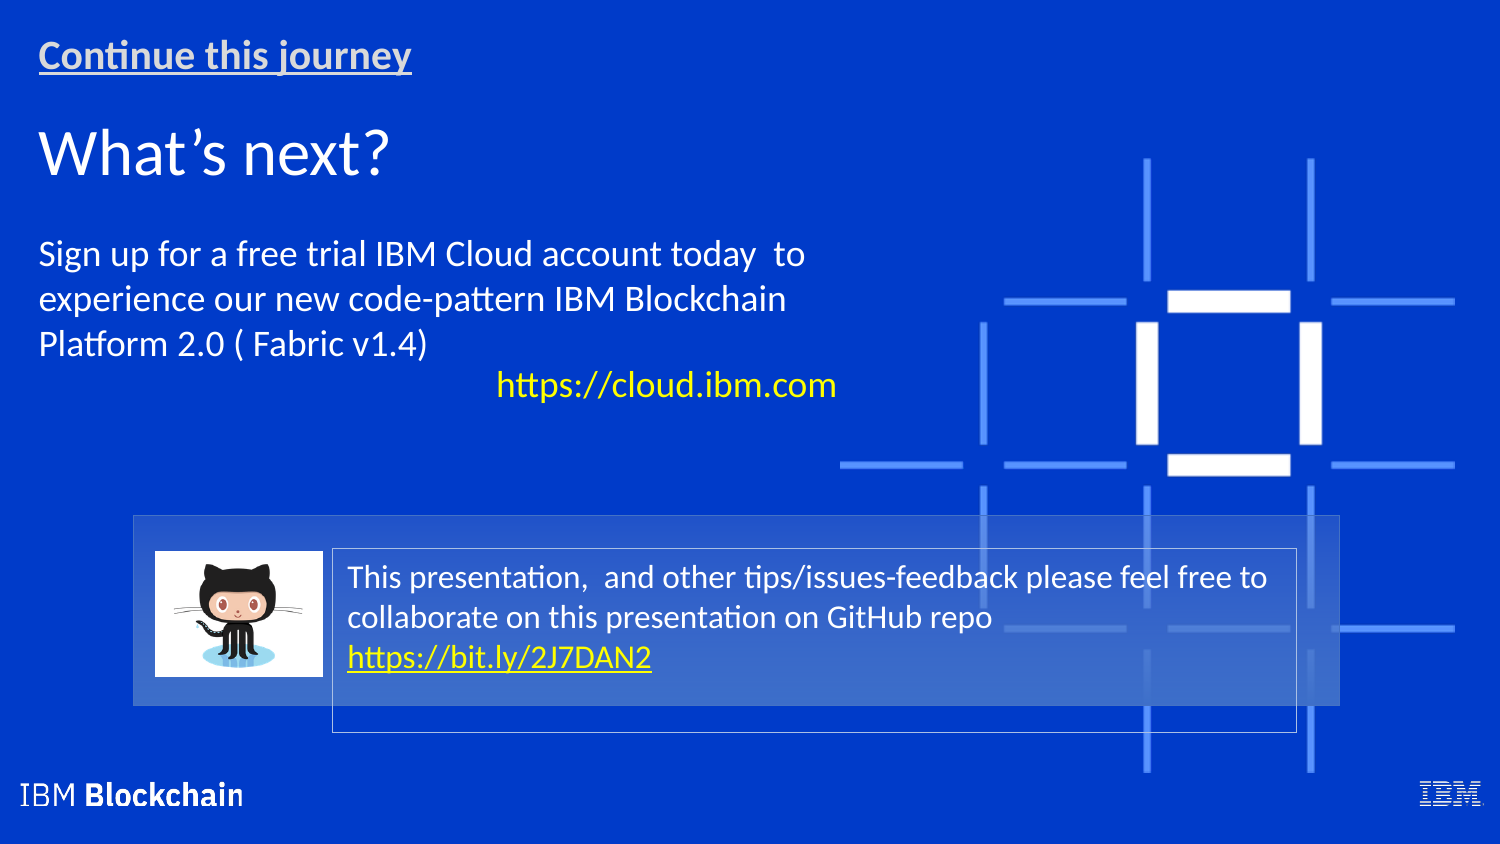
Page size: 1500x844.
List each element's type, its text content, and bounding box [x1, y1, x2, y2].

picture [840, 158, 1455, 773]
text_box Sign up for a free trial IBM Cloud account today to experience our new code-pattern IBM Blockchain Platform 2.0 ( Fabric v1.4) [23, 329, 922, 417]
list What’s next? [23, 110, 1195, 329]
text_box https://cloud.ibm.com [481, 352, 1173, 412]
text_box Continue this journey [23, 20, 510, 85]
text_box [133, 515, 1340, 735]
